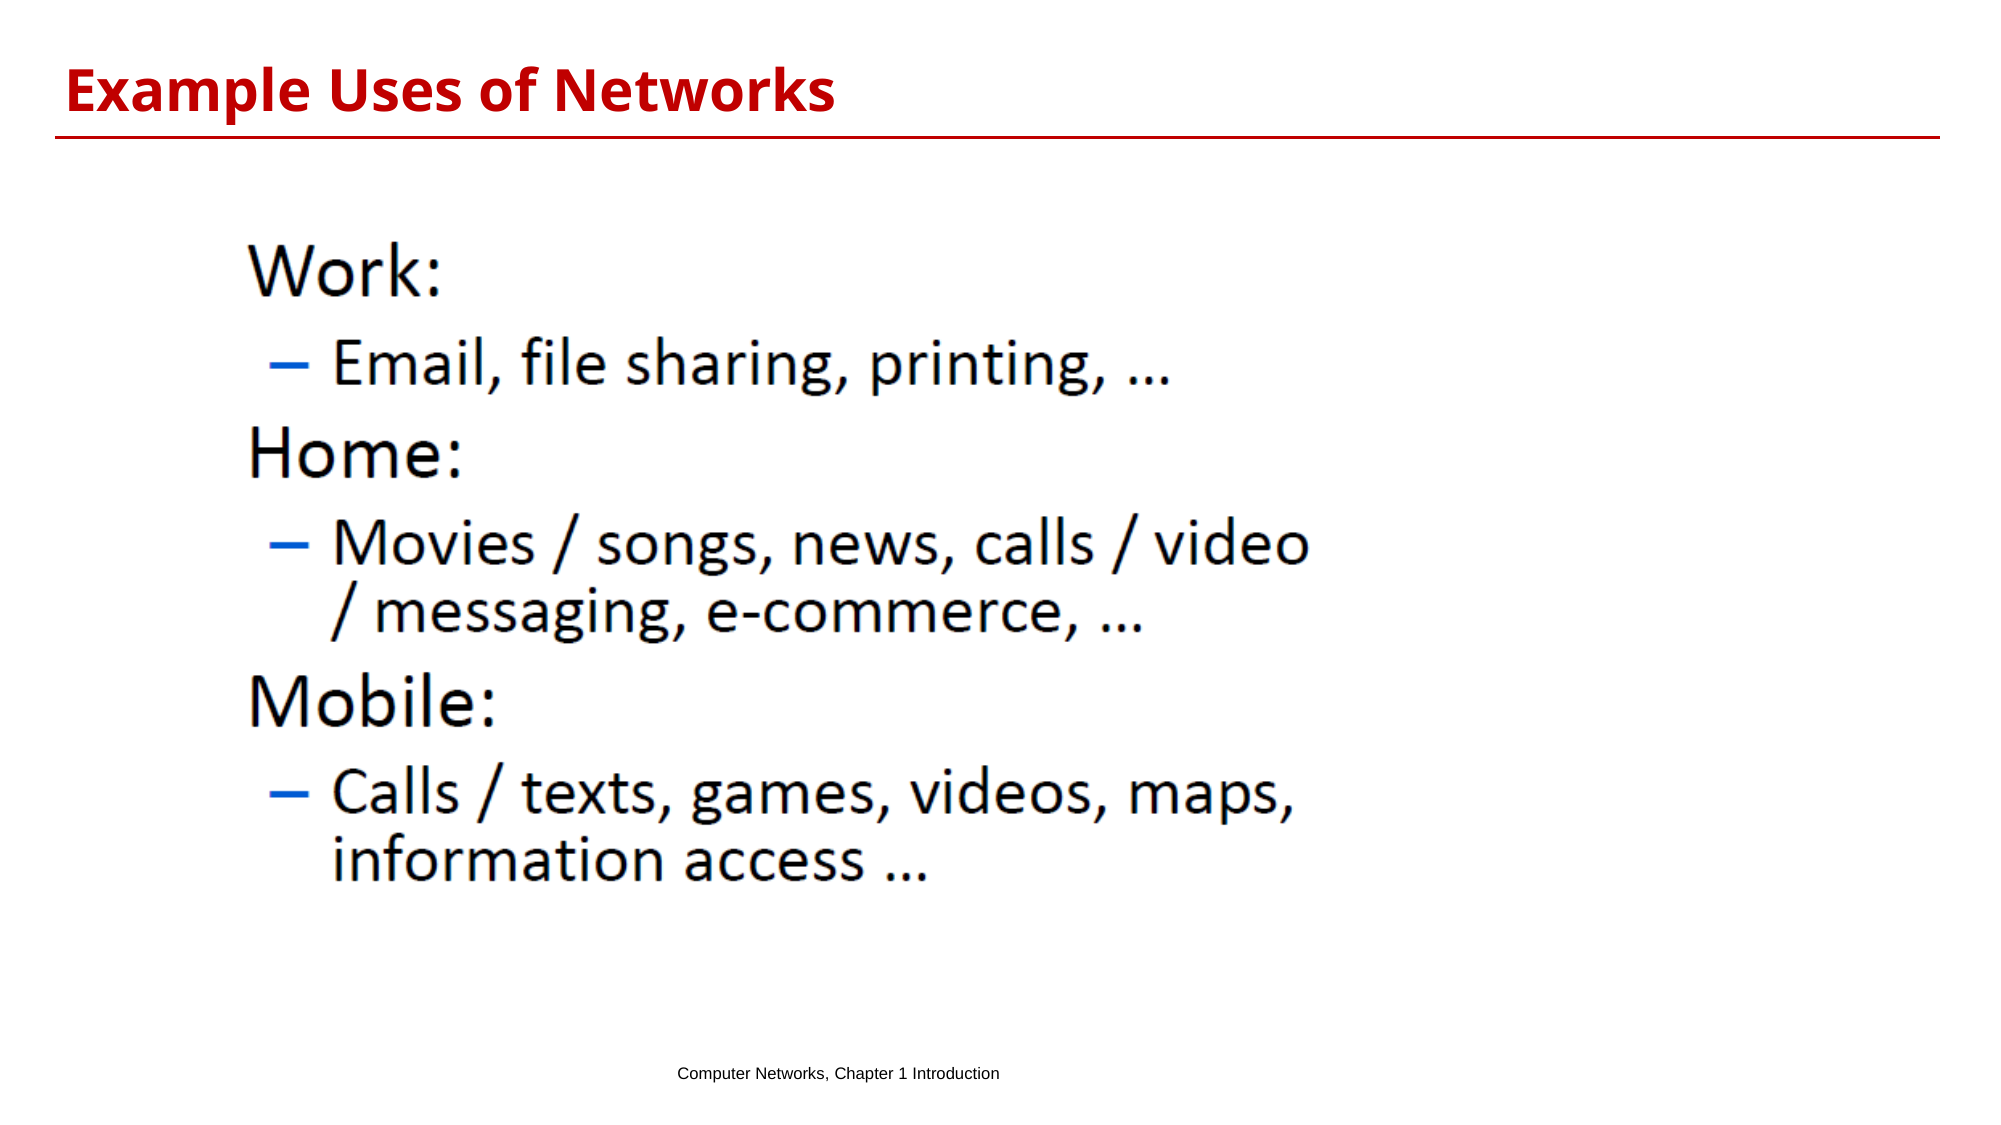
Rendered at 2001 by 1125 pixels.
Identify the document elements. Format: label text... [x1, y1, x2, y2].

text_box Computer Networks, Chapter 1 Introduction [662, 1042, 1338, 1103]
text_box Example Uses of Networks [49, 45, 1972, 130]
picture [167, 179, 1774, 907]
